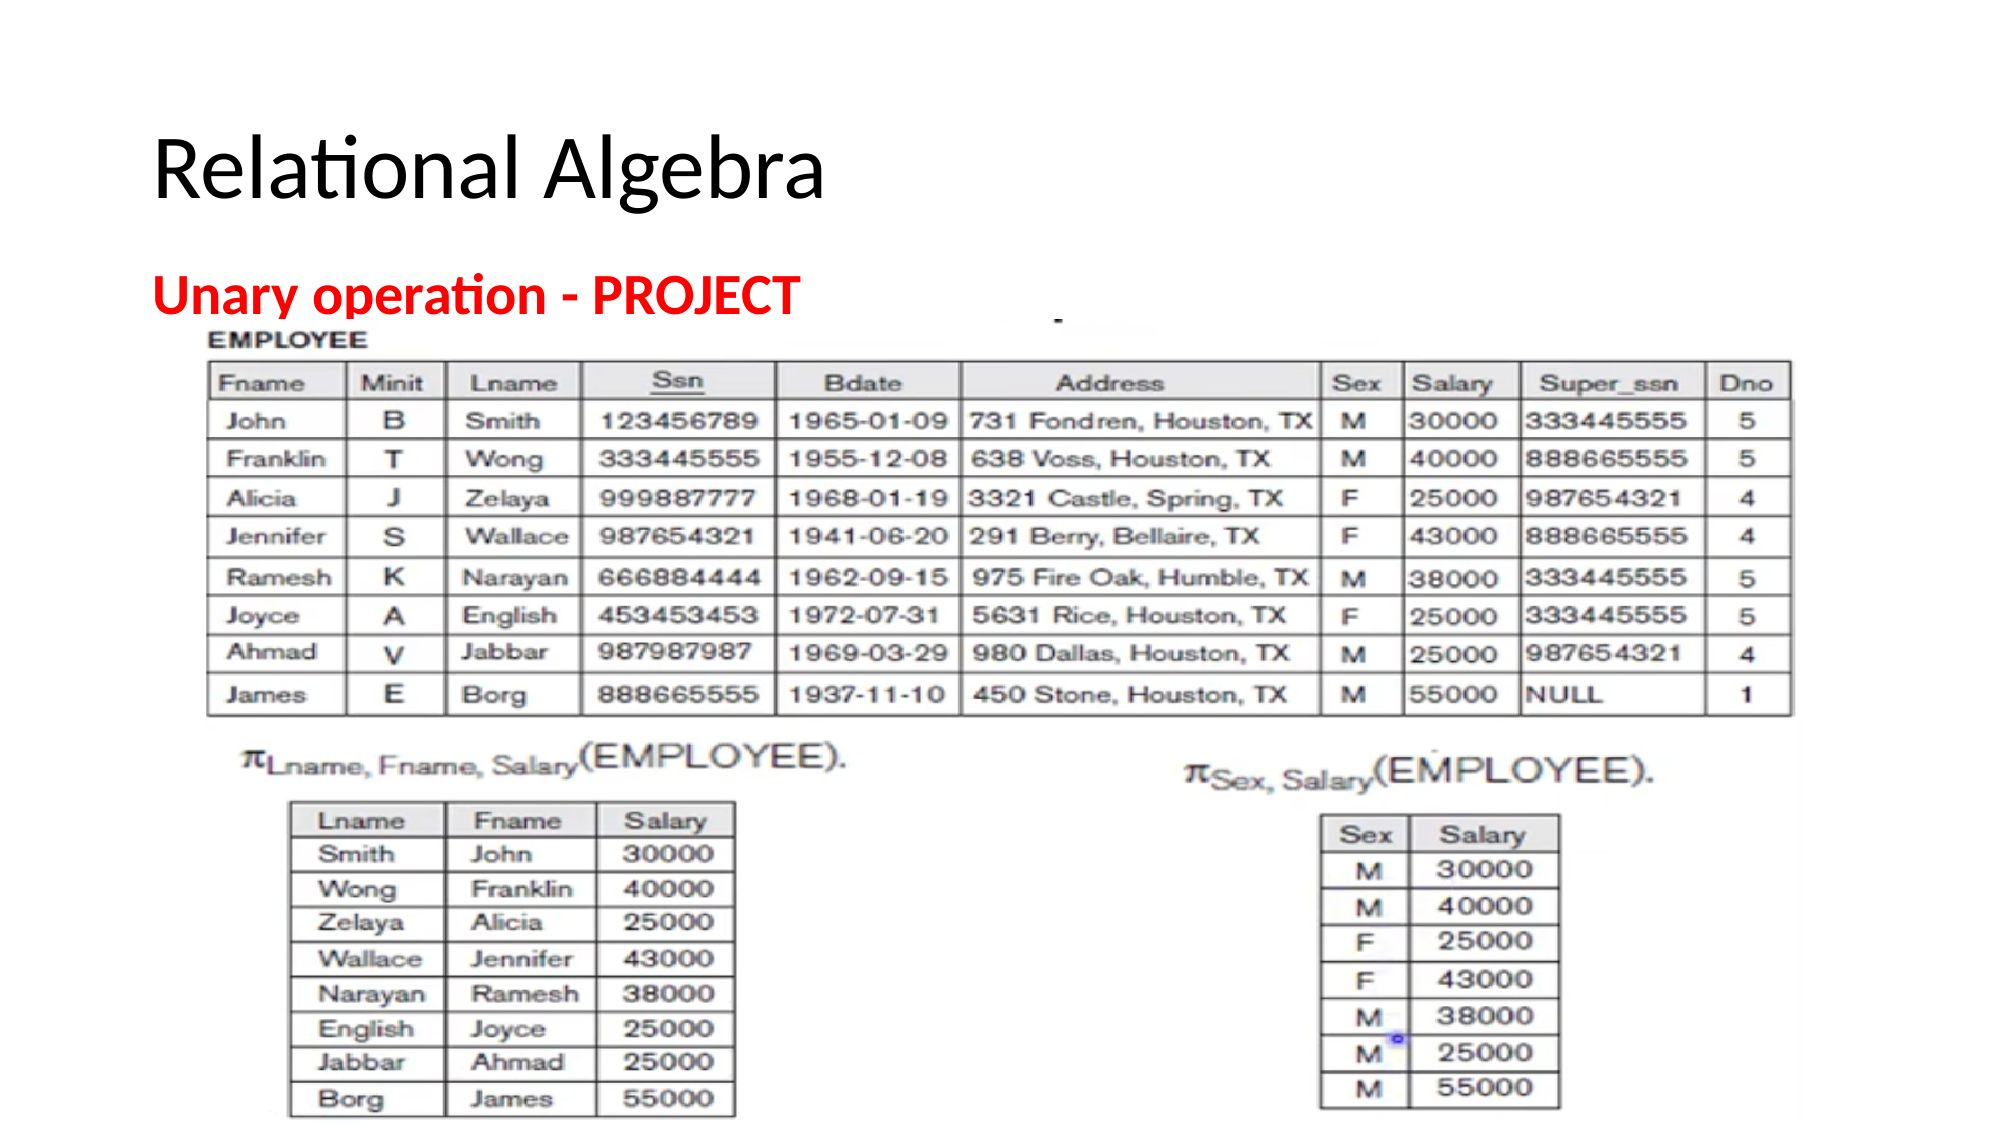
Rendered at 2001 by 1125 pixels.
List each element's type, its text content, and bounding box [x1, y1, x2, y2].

list Unary operation - PROJECT [137, 257, 1863, 1093]
title Relational Algebra [137, 59, 1863, 257]
picture [206, 319, 1804, 1125]
